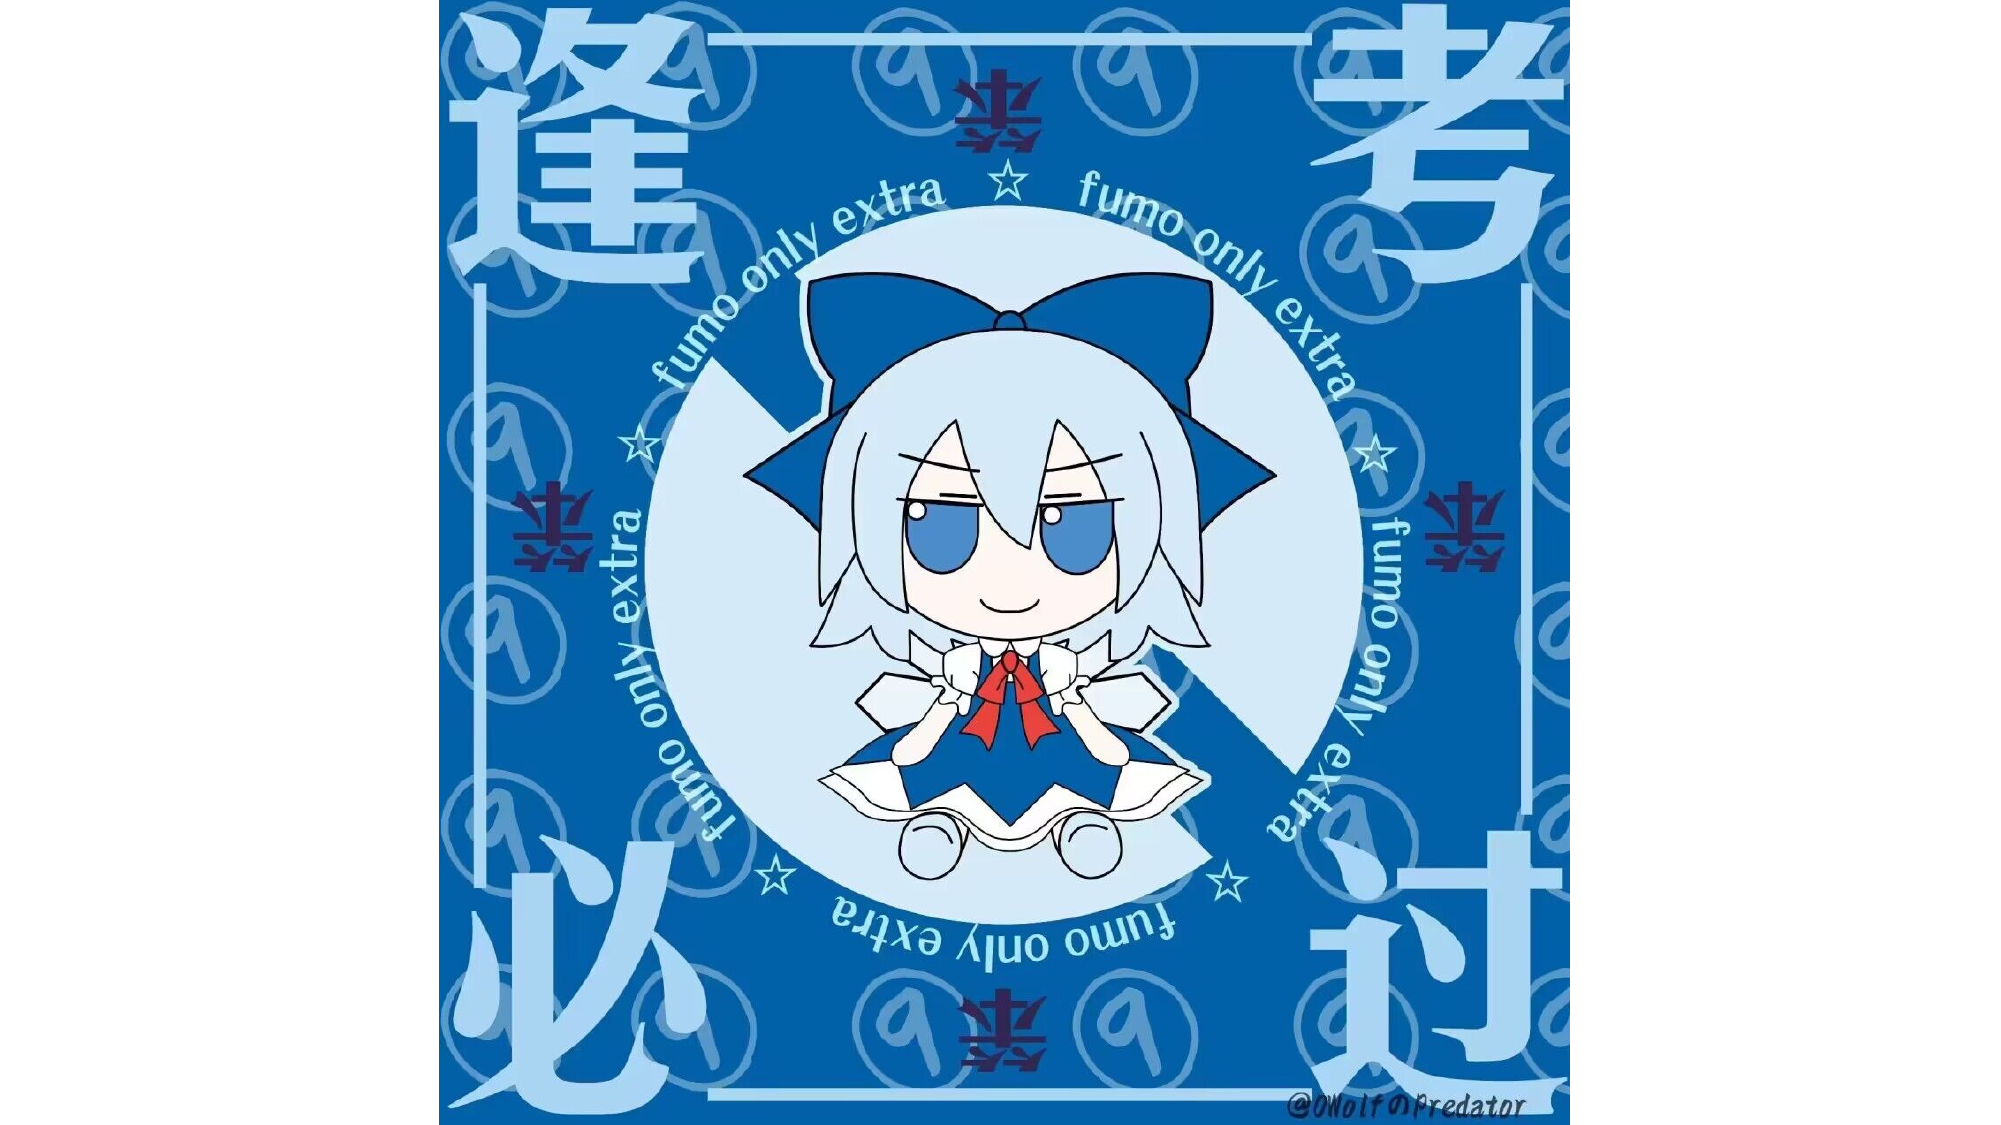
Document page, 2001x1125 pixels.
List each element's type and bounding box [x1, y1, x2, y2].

picture [439, 0, 1570, 1125]
